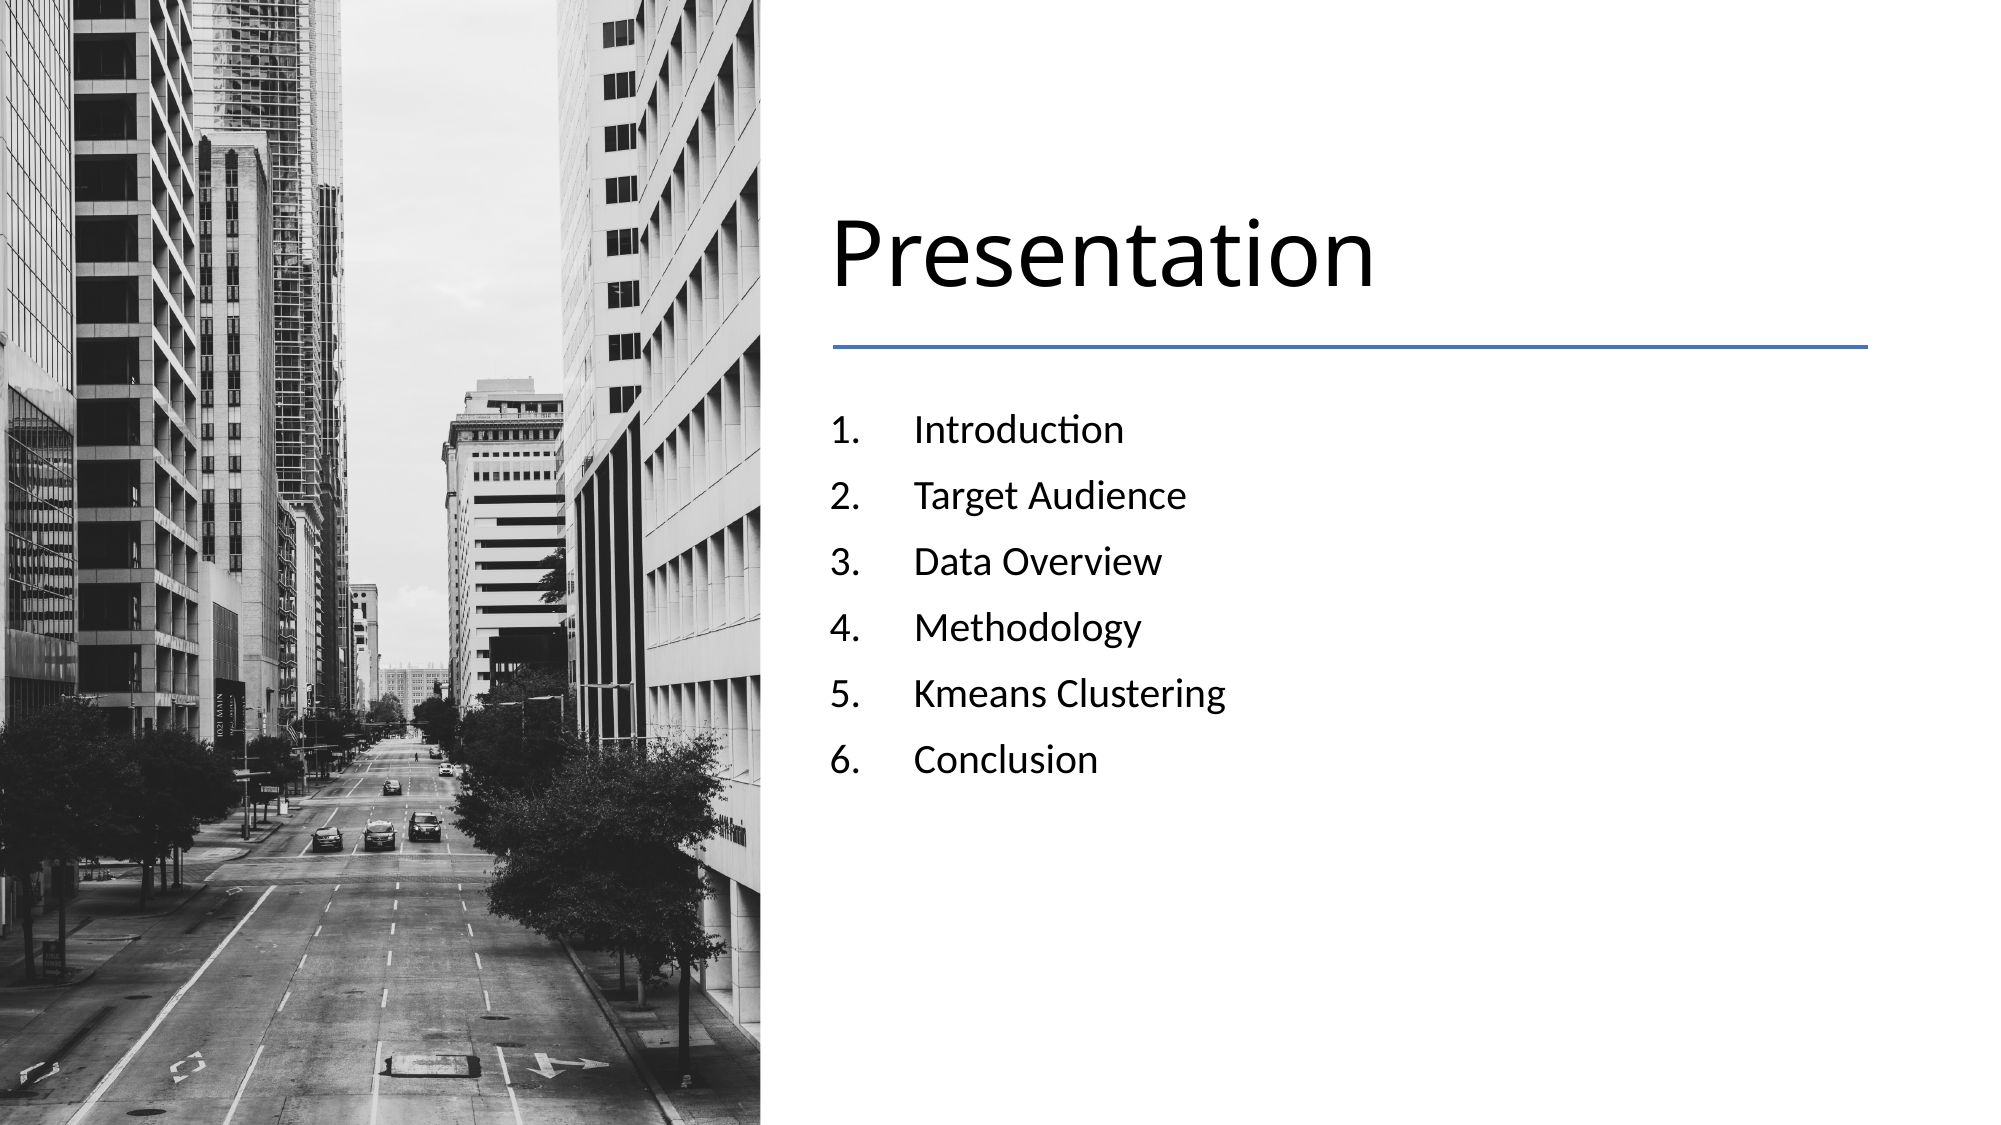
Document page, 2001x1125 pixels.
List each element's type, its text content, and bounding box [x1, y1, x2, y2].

picture [0, 0, 761, 1125]
title Presentation [814, 103, 1895, 315]
list Introduction Target Audience Data Overview Methodology Kmeans Clustering Conclusion [814, 399, 1895, 1021]
